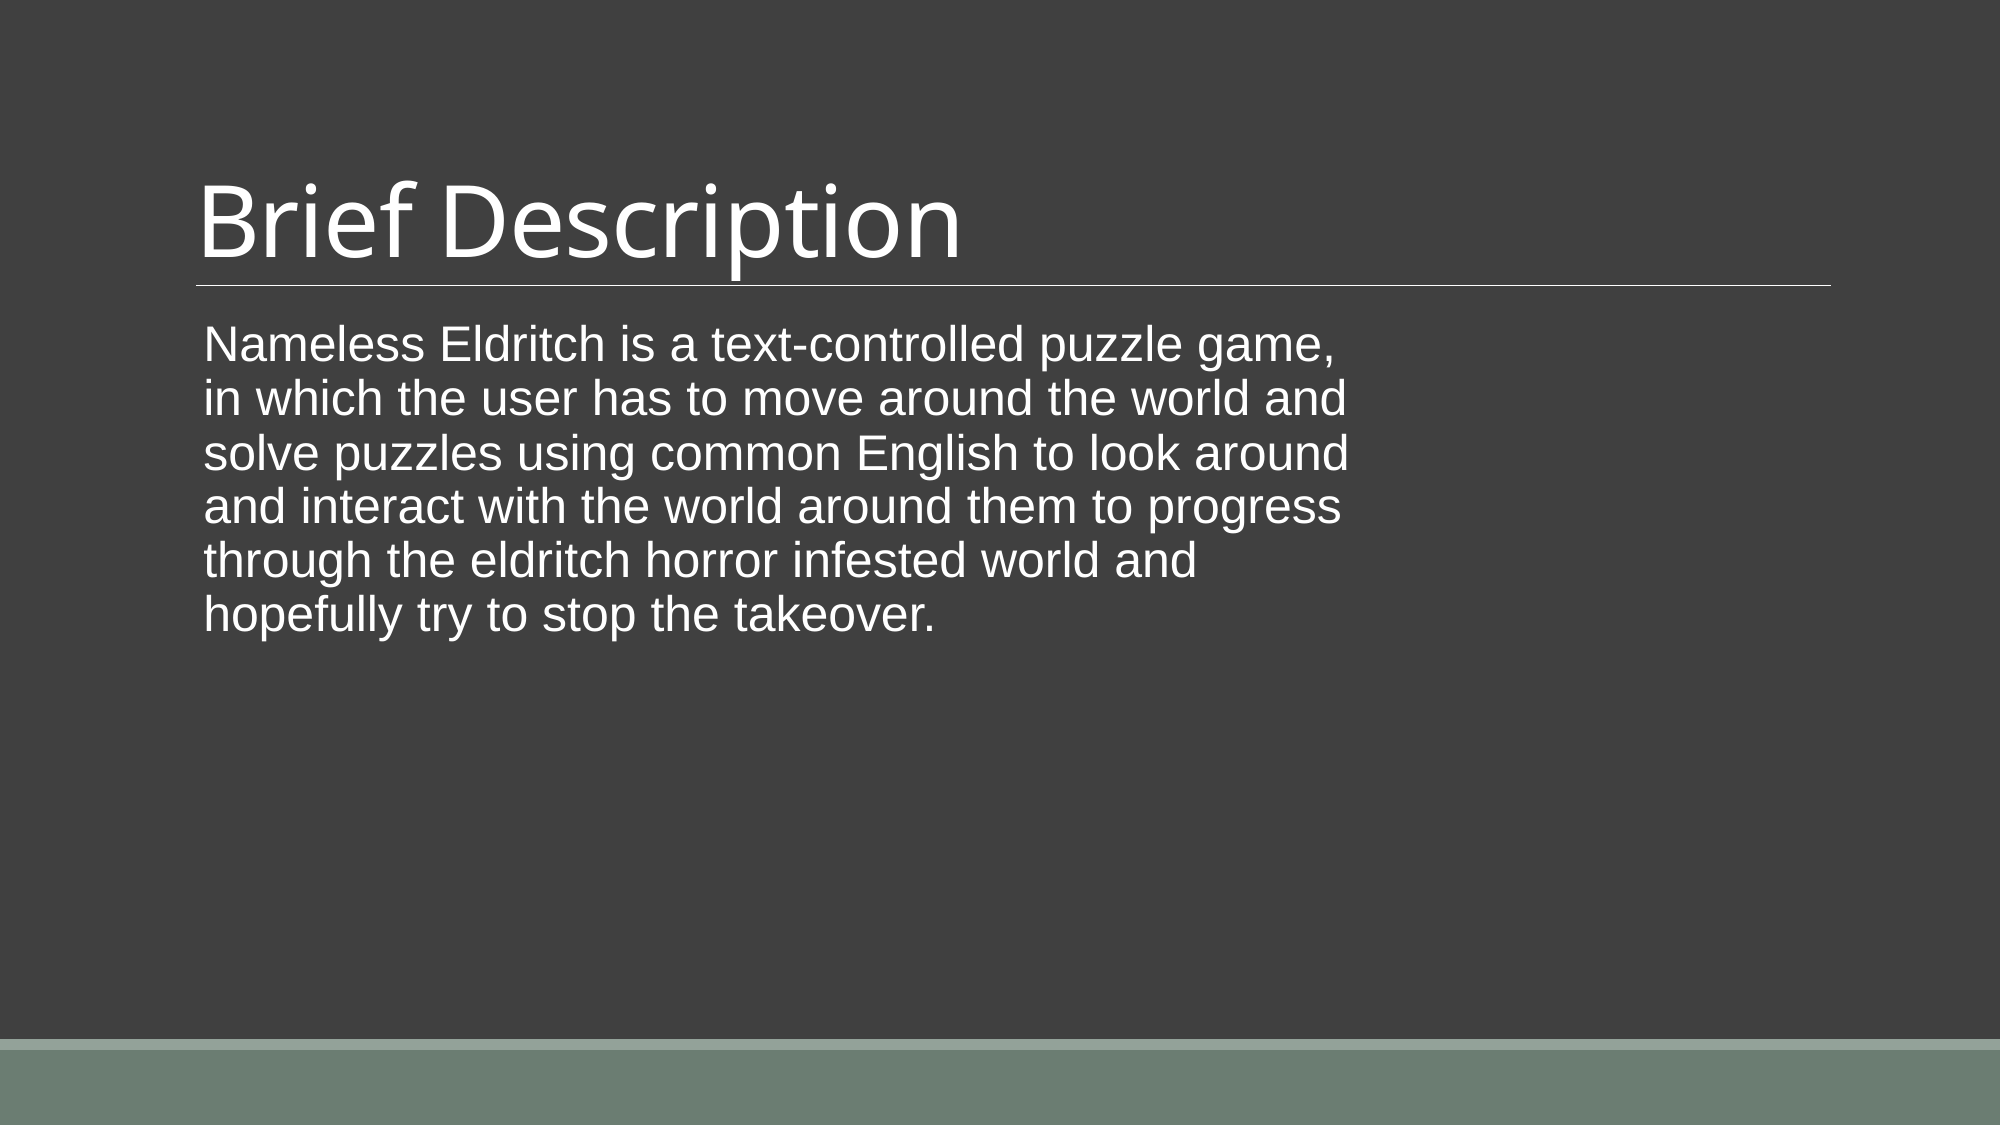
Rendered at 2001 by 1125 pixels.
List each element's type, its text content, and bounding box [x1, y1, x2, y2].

title Brief Description [180, 47, 1830, 285]
list Nameless Eldritch is a text-controlled puzzle game, in which the user has to move around the world and solve puzzles using common English to look around and interact with the world around them to progress through the eldritch horror infested world and hopefully try to stop the takeover. [188, 311, 1373, 972]
